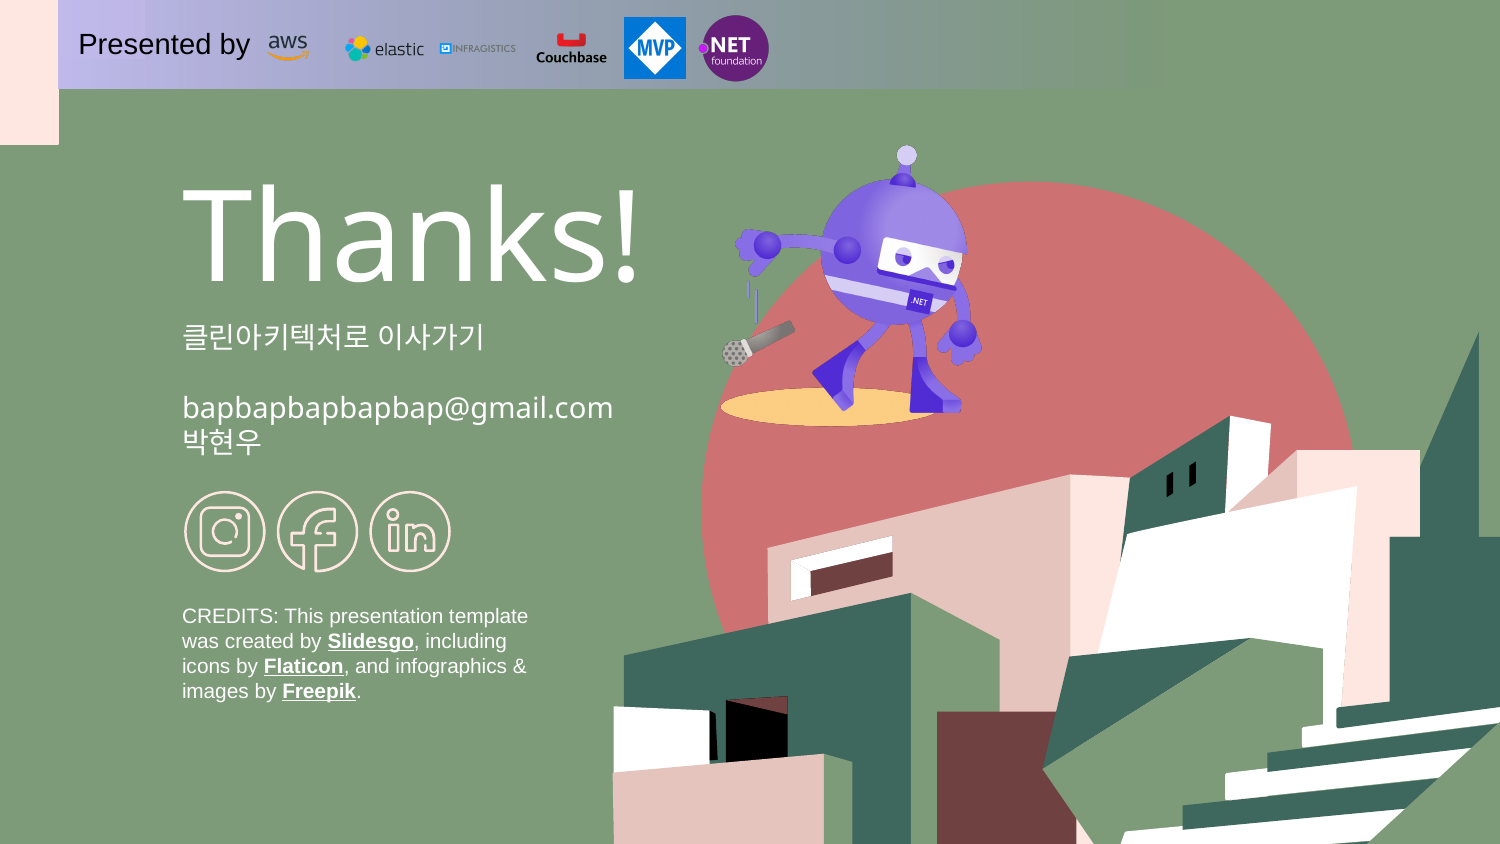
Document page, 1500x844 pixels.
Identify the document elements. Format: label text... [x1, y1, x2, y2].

picture [720, 144, 983, 427]
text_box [612, 182, 1500, 844]
subtitle 클린아키텍처로 이사가기 bapbapbapbapbap@gmail.com 박현우 [167, 304, 607, 476]
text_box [58, 0, 1167, 89]
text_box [183, 490, 266, 573]
title Thanks! [167, 182, 610, 280]
text_box [276, 490, 359, 573]
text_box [369, 490, 452, 573]
